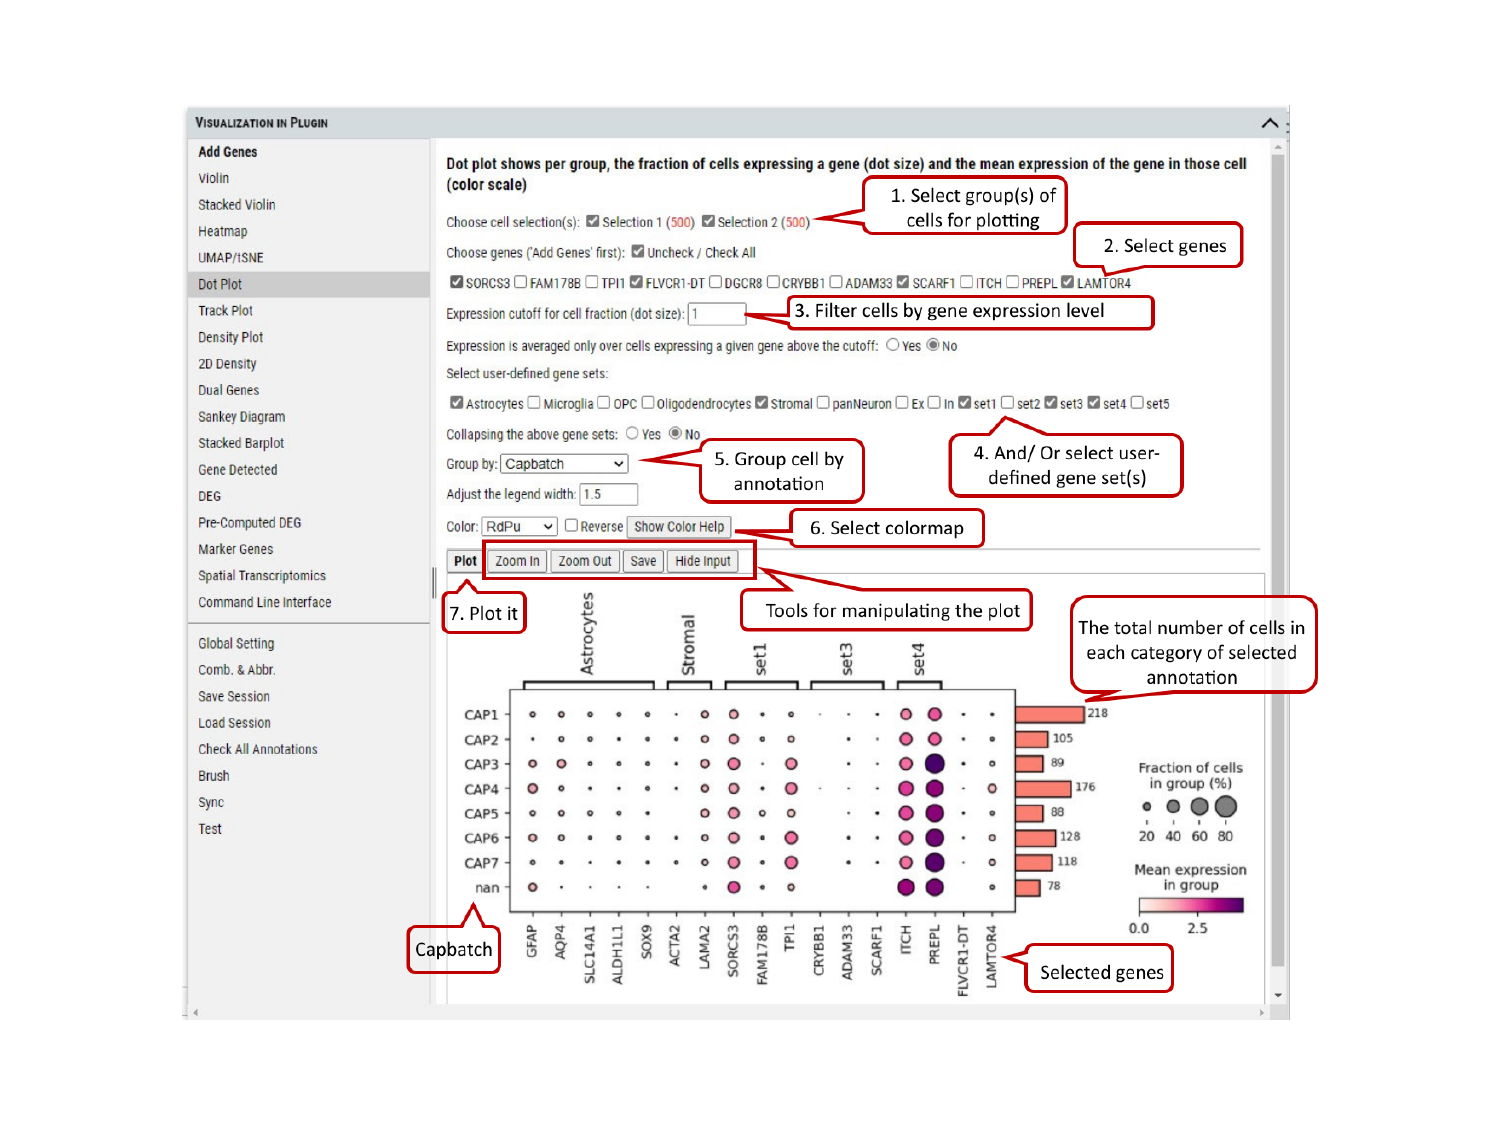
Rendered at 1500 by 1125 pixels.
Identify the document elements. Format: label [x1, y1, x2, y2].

picture [181, 104, 1319, 1020]
